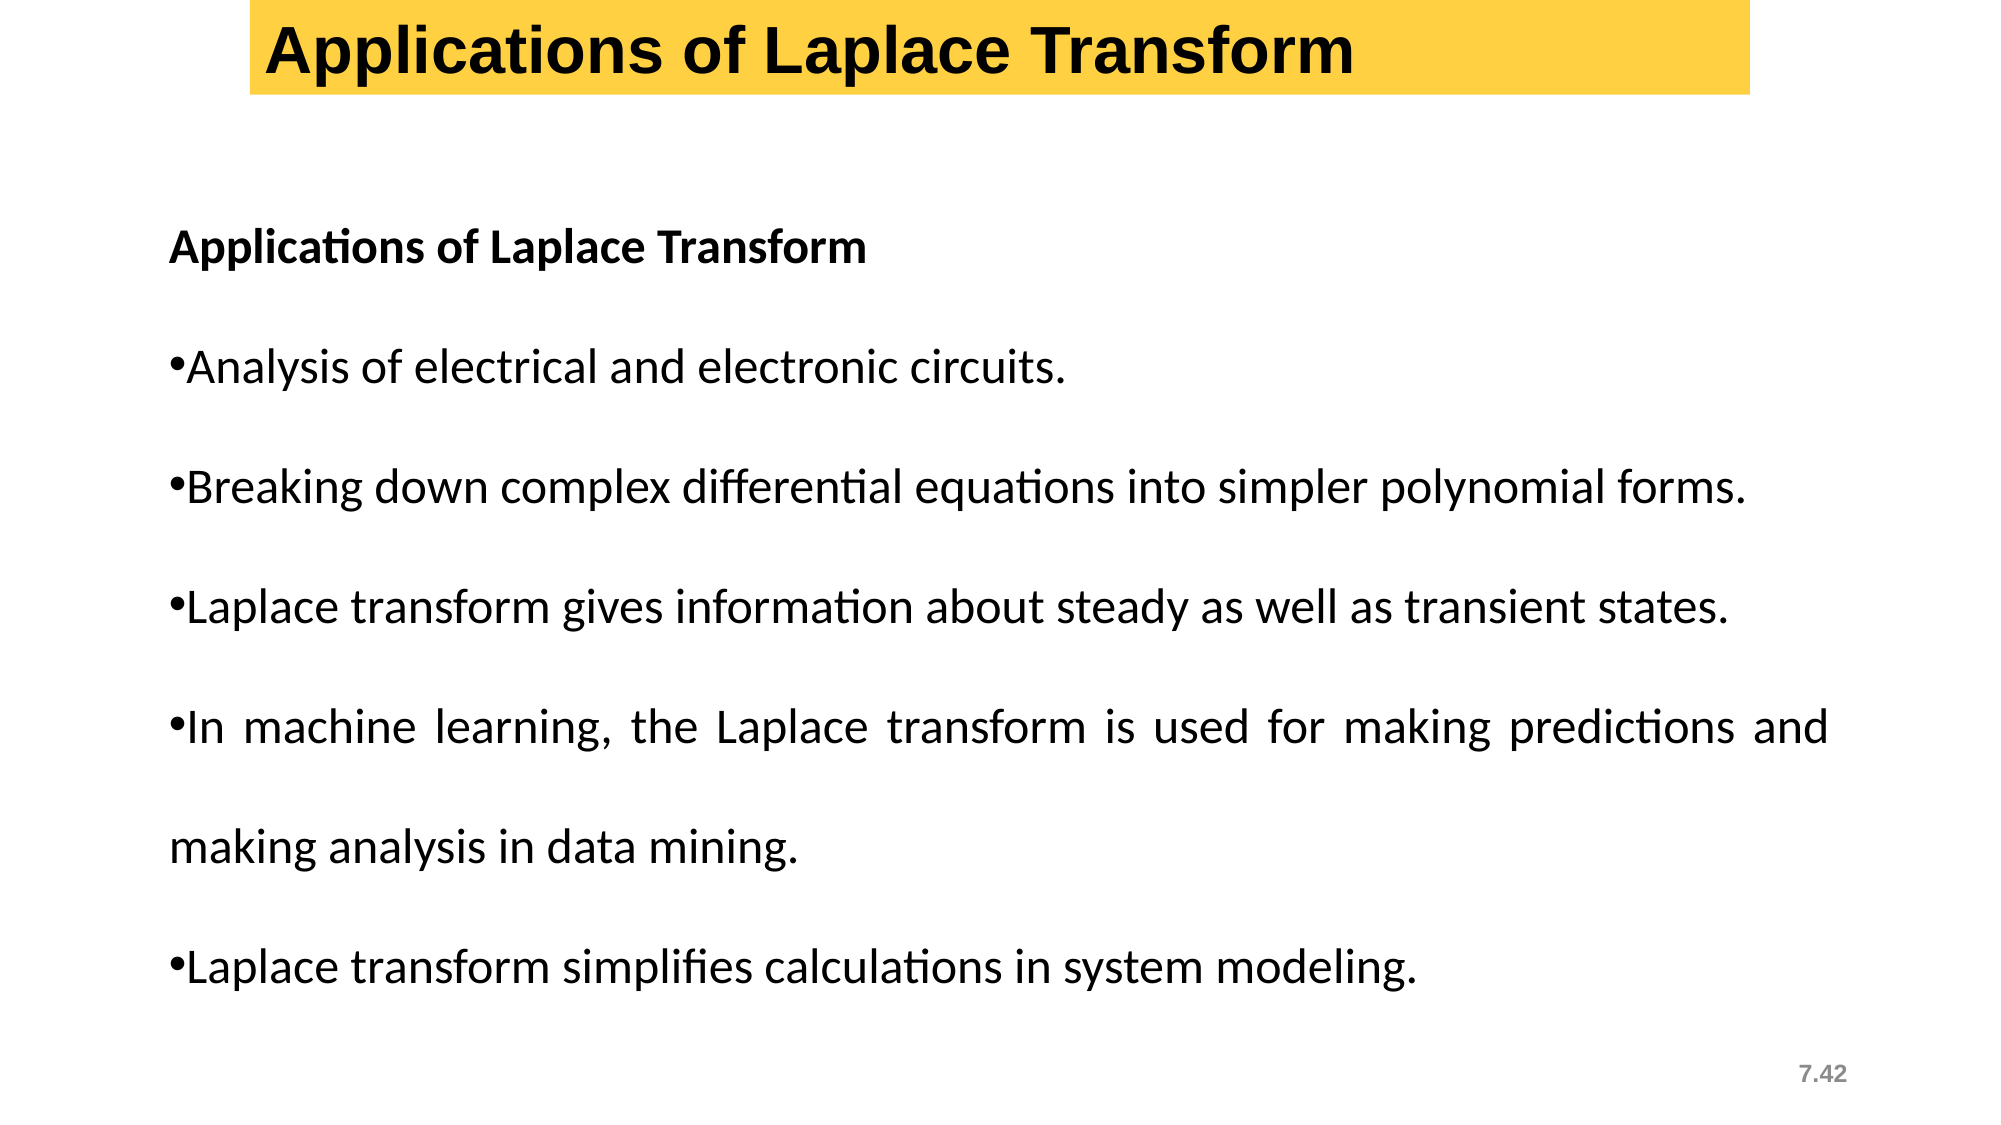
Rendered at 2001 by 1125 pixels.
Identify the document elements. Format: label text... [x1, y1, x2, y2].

text_box Applications of Laplace Transform Analysis of electrical and electronic circuits. Breaking down complex differential equations into simpler polynomial forms. Laplace transform gives information about steady as well as transient states. In machine learning, the Laplace transform is used for making predictions and making analysis in data mining. Laplace transform simplifies calculations in system modeling. [154, 146, 1846, 1001]
slide_number 7.42 [1412, 1042, 1863, 1103]
text_box Applications of Laplace Transform [249, 0, 1750, 95]
